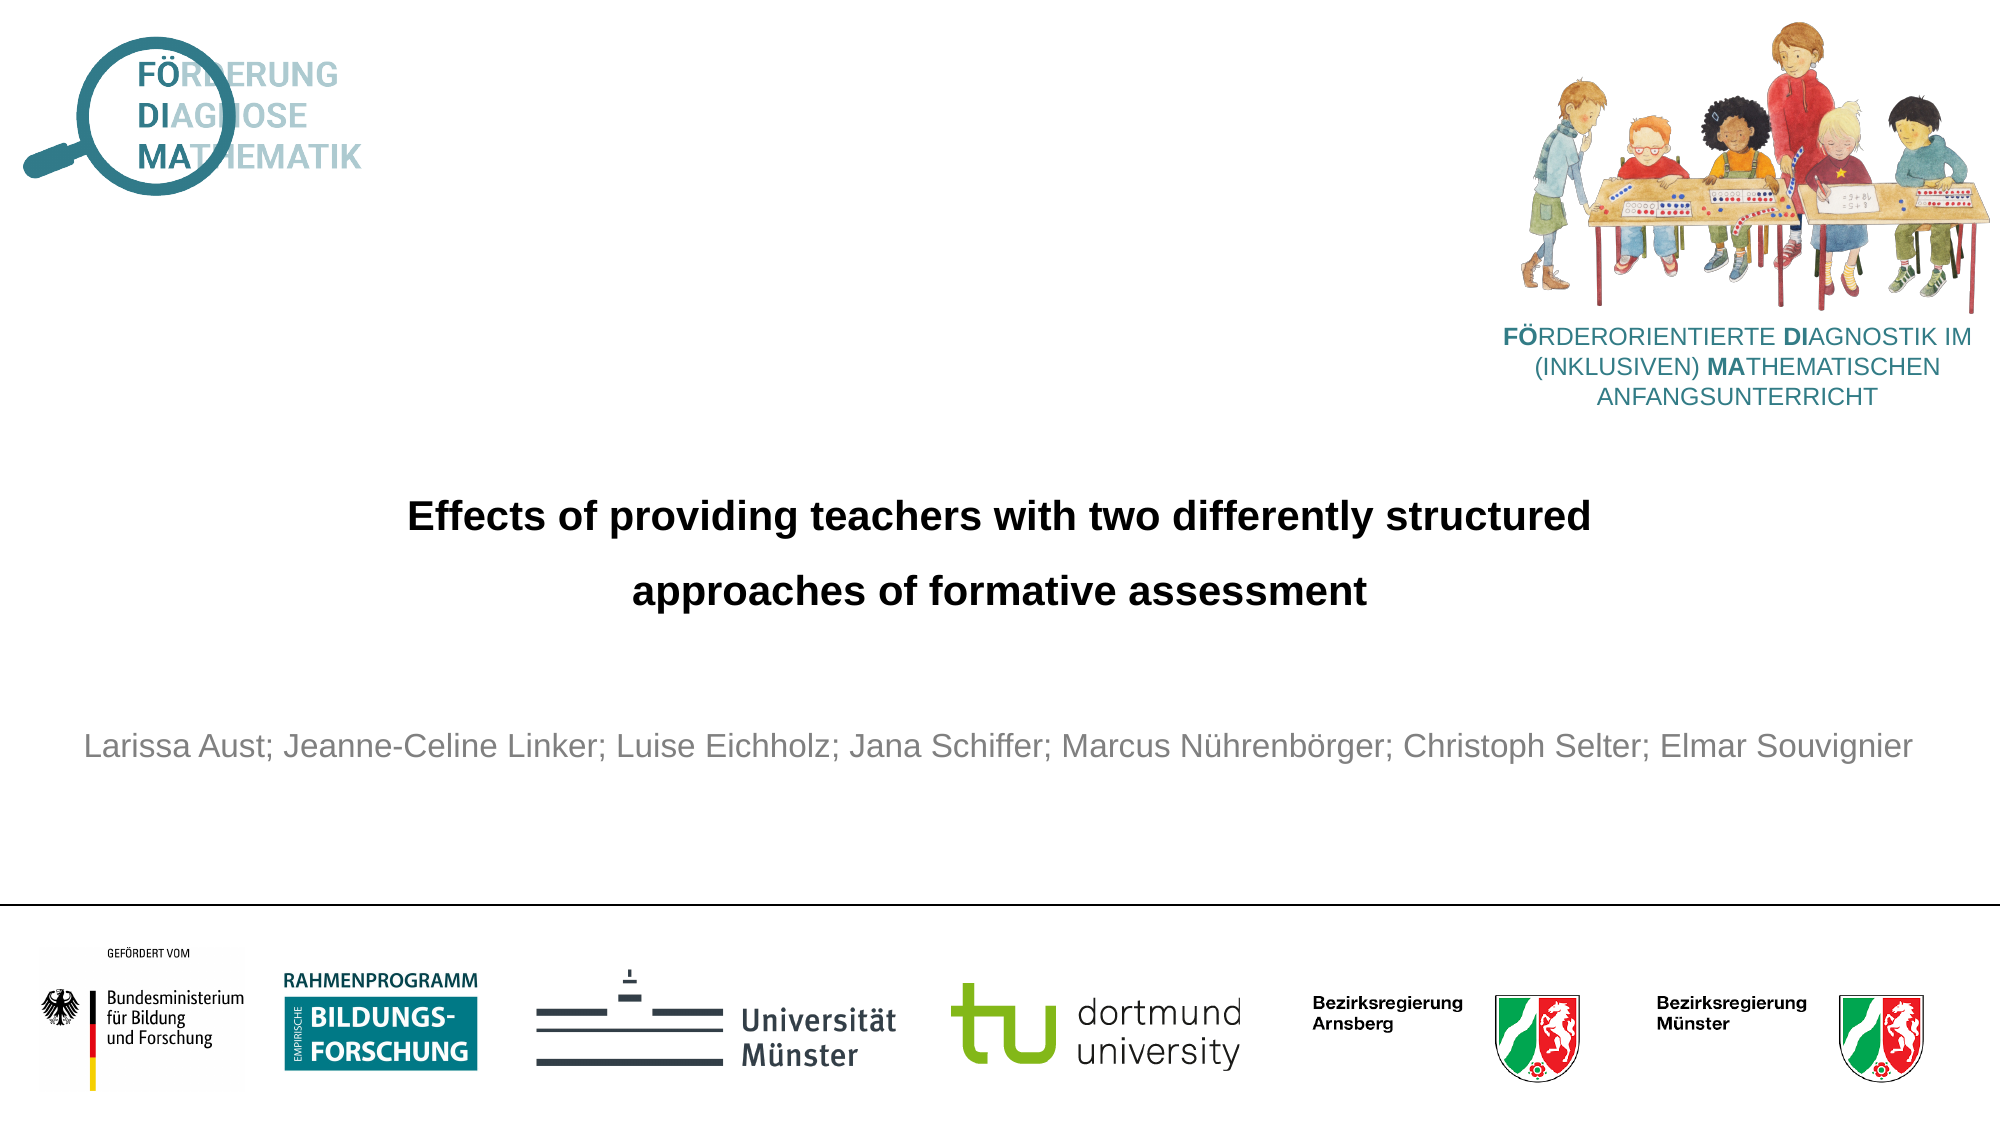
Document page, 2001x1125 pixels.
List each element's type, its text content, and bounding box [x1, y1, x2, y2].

picture [39, 947, 245, 1092]
picture [1311, 993, 1581, 1084]
picture [283, 967, 479, 1072]
picture [534, 967, 898, 1068]
list Larissa Aust; Jeanne-Celine Linker; Luise Eichholz; Jana Schiffer; Marcus Nührenbörger; Christoph Selter; Elmar Souvignier [68, 708, 1932, 844]
picture [1655, 993, 1925, 1084]
picture [951, 983, 1240, 1071]
subtitle Effects of providing teachers with two differently structured approaches of formative assessment [8, 455, 1992, 631]
picture [1521, 22, 1990, 314]
picture [23, 36, 378, 196]
